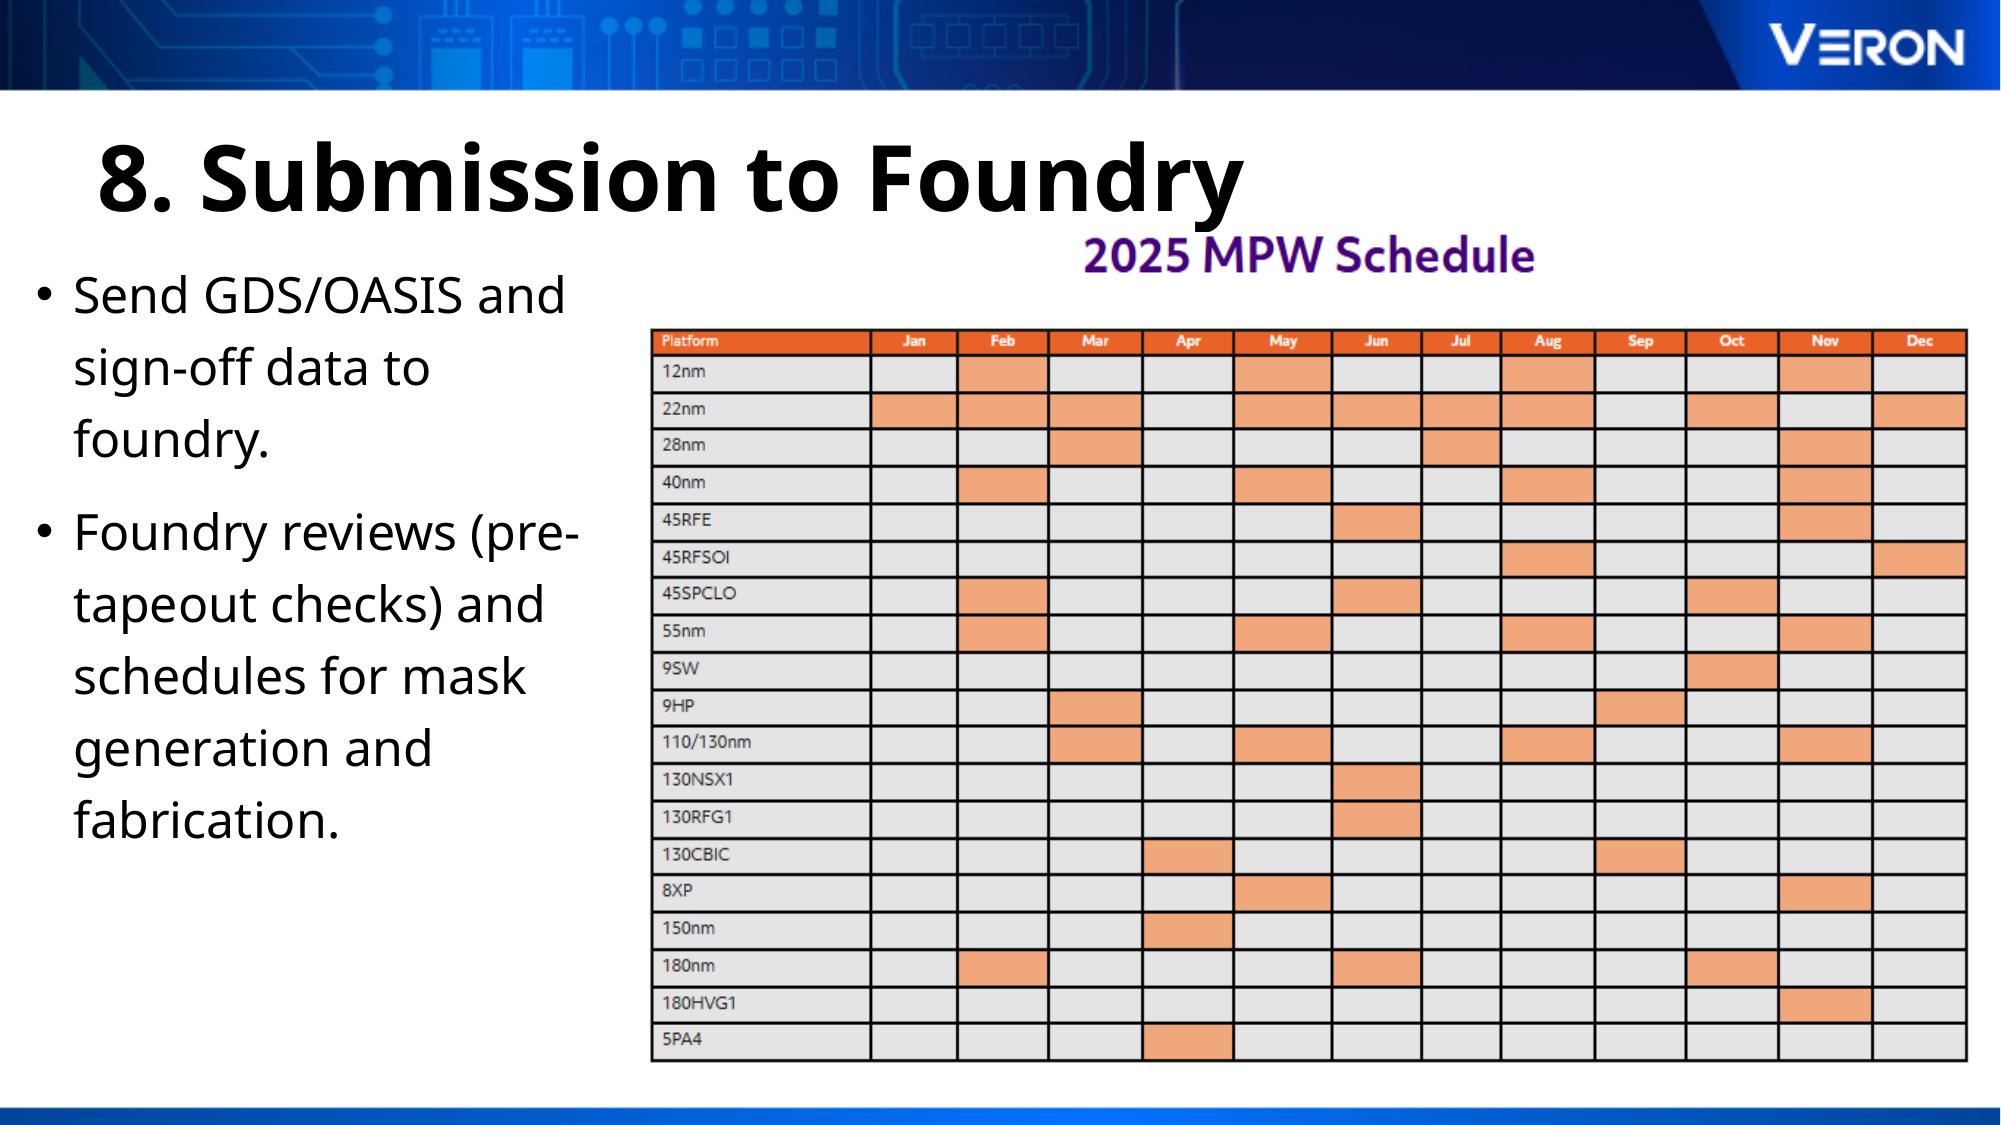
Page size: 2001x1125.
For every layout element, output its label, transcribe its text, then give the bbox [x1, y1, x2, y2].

title 8. Submission to Foundry [82, 94, 1951, 244]
list Send GDS/OASIS and sign-off data to foundry. Foundry reviews (pre-tapeout checks) and schedules for mask generation and fabrication. [20, 244, 638, 1075]
picture [0, 0, 2001, 1125]
